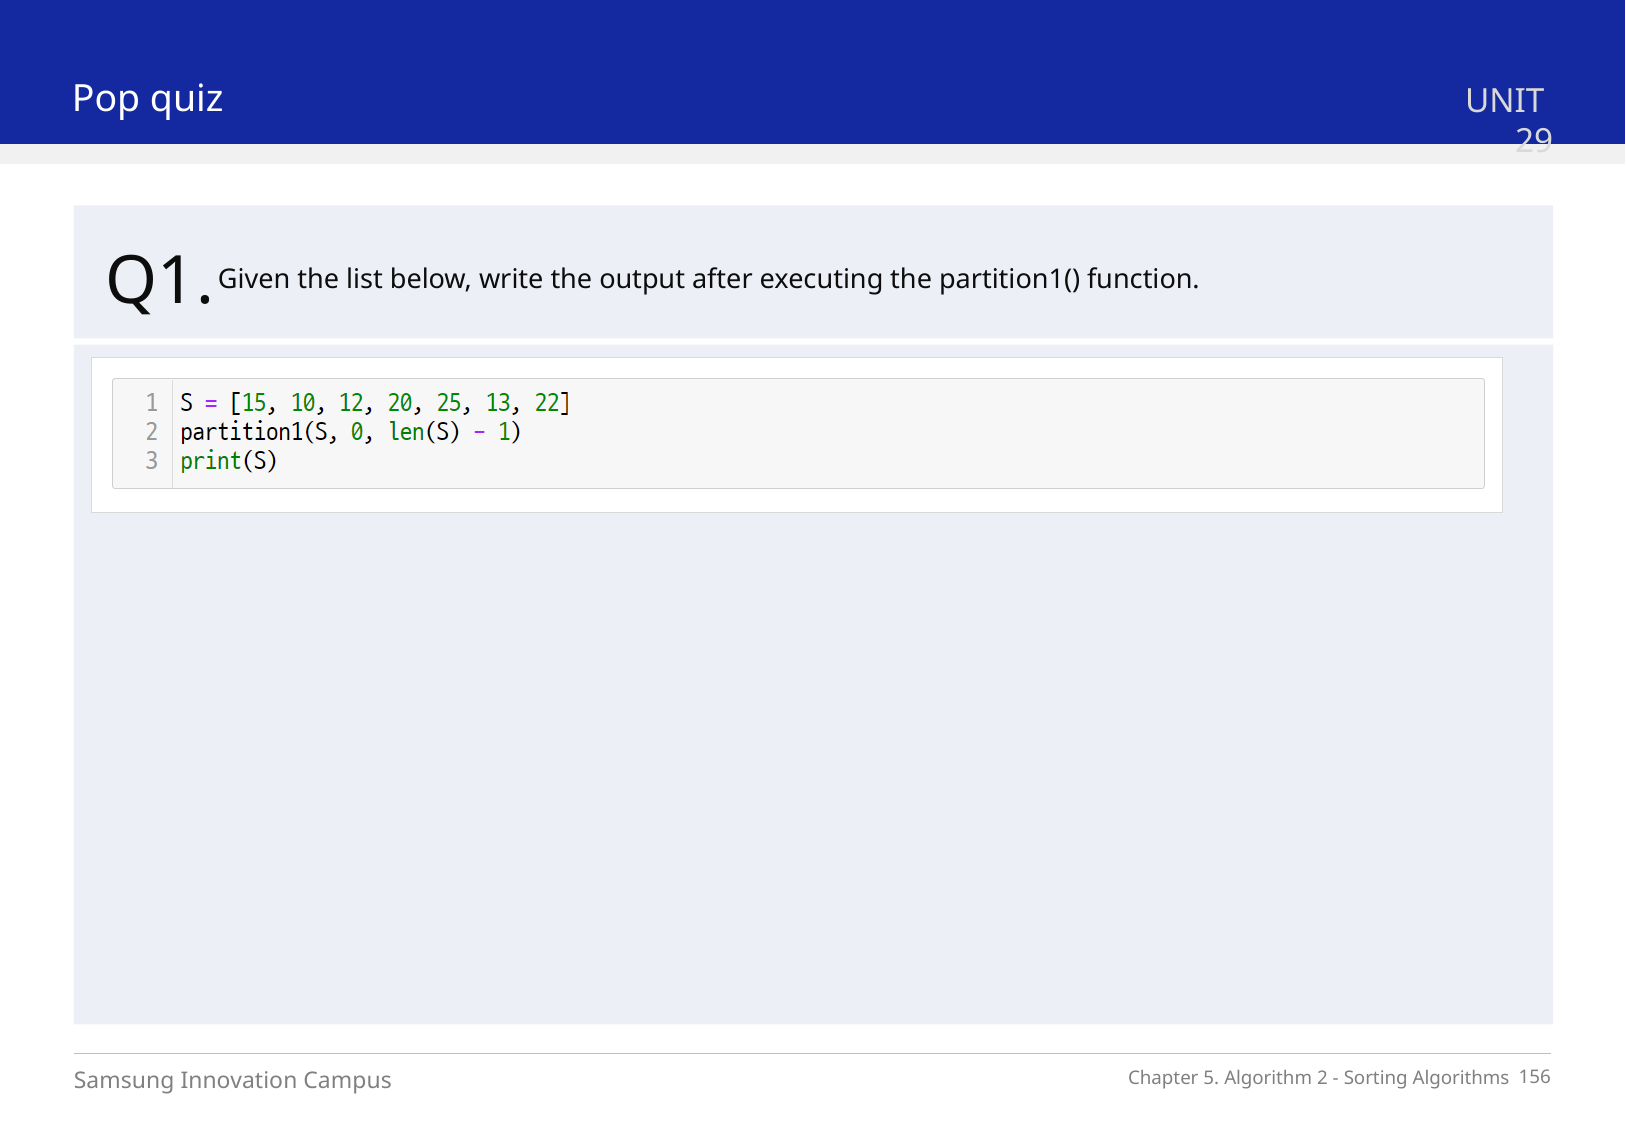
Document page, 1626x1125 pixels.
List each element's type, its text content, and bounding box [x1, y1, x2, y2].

text_box Pop quiz [71, 73, 979, 120]
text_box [91, 357, 1503, 513]
text_box Q1. [105, 236, 219, 318]
text_box UNIT 29 [1422, 78, 1554, 159]
text_box Given the list below, write the output after executing the partition1() function. [219, 260, 1520, 295]
